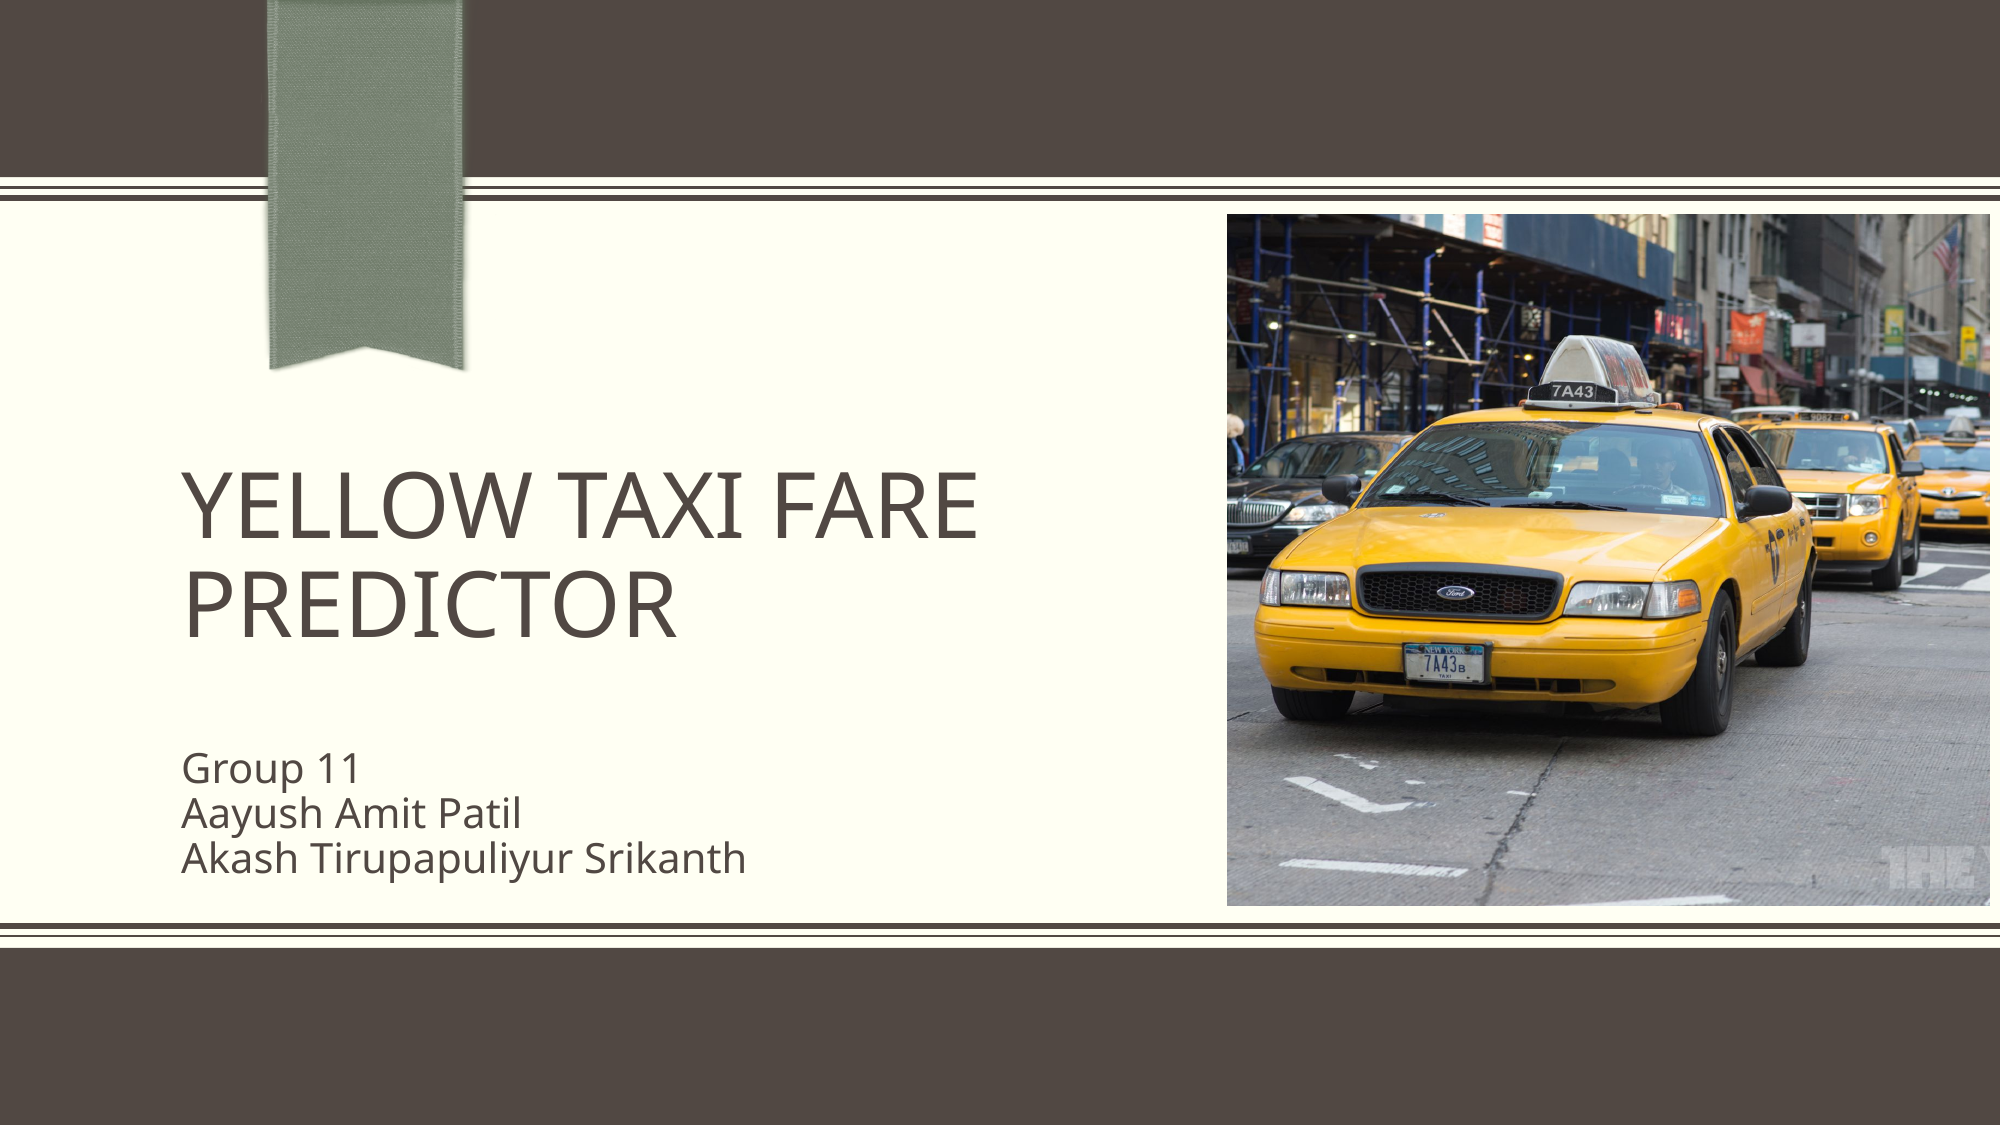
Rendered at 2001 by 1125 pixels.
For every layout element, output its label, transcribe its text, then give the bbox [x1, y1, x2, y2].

title Yellow Taxi fare predictor [181, 376, 1122, 740]
picture [1227, 214, 1990, 906]
subtitle Group 11 Aayush Amit Patil Akash Tirupapuliyur Srikanth [181, 740, 1122, 897]
